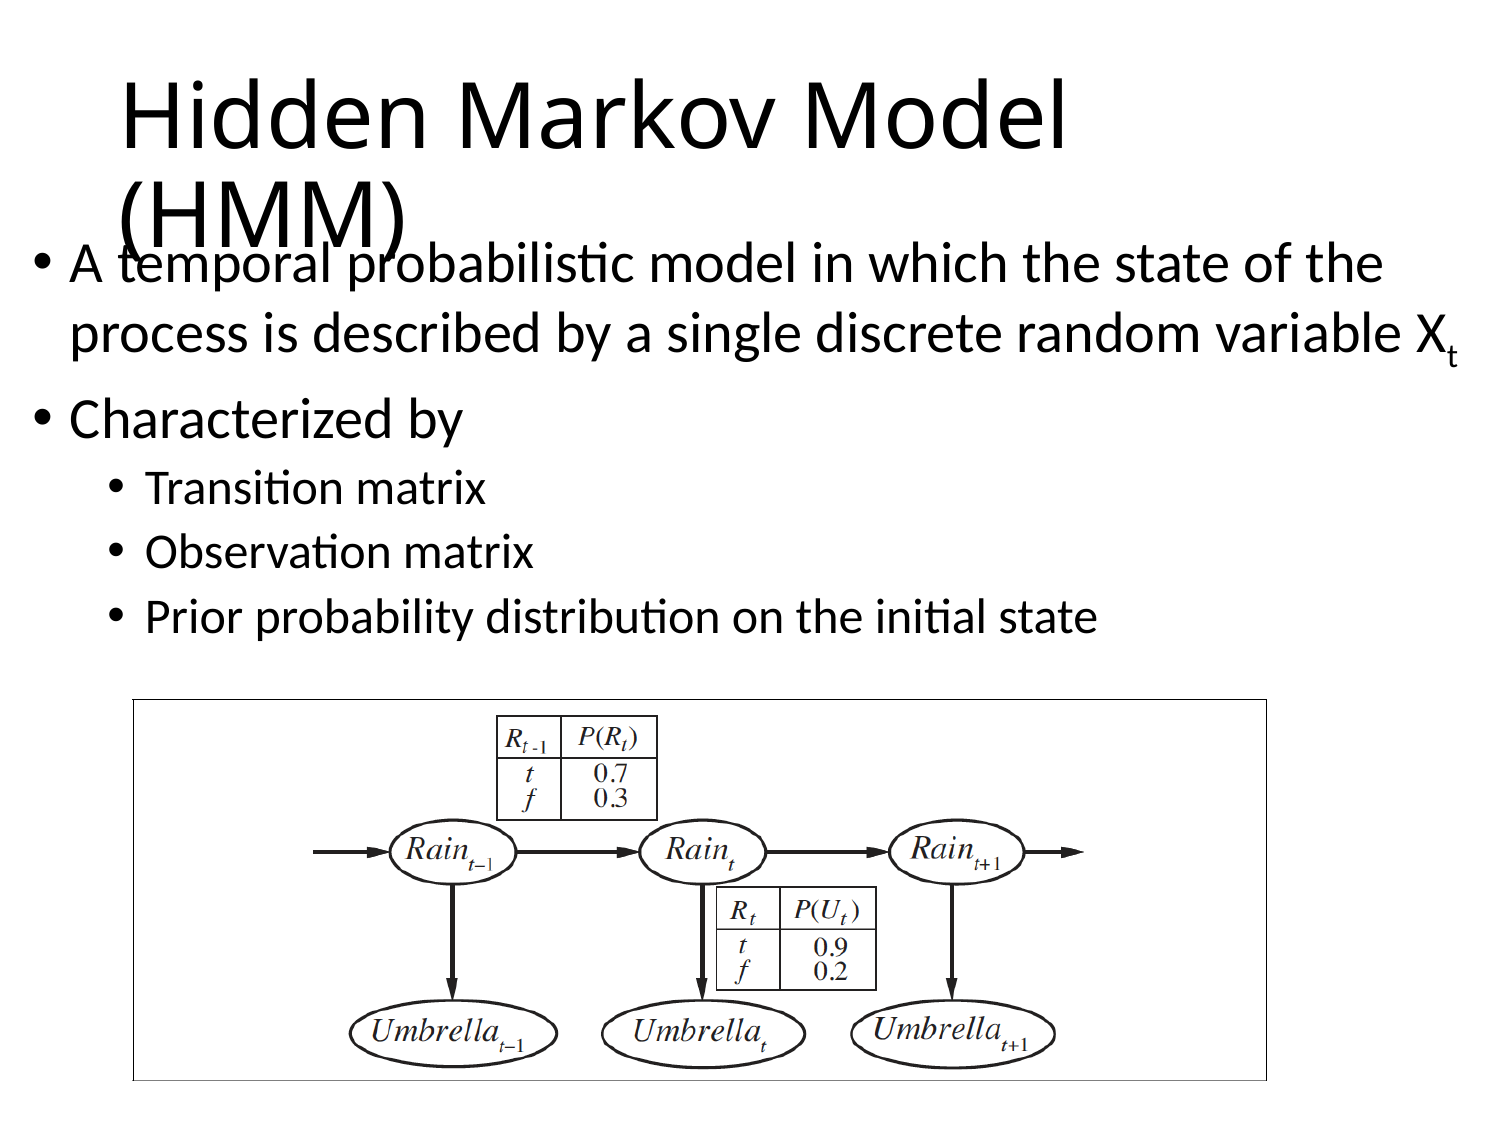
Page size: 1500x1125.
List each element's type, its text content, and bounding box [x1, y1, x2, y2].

picture [129, 695, 1270, 1081]
title Hidden Markov Model (HMM) [103, 59, 1397, 278]
